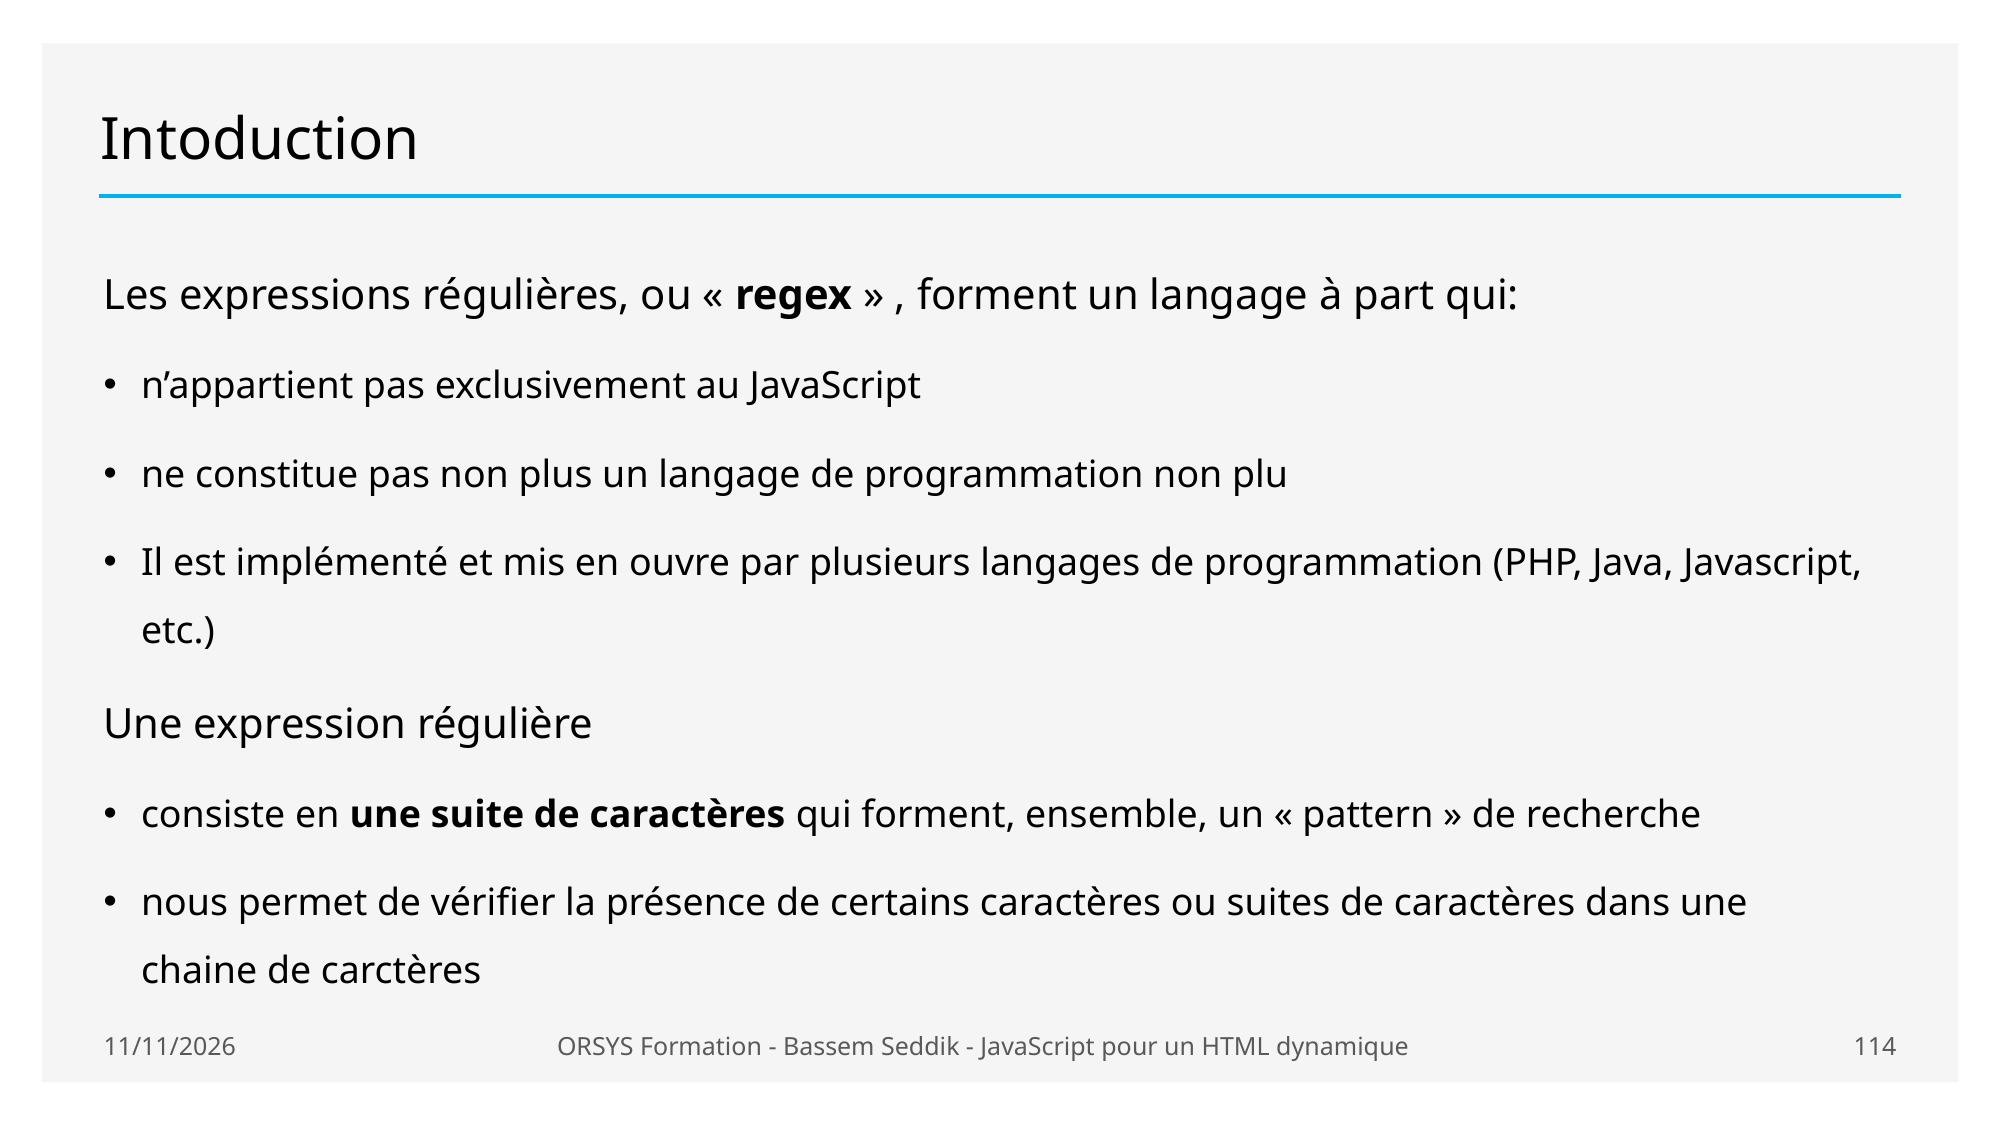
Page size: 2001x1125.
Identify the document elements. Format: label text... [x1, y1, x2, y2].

footer ORSYS Formation - Bassem Seddik - JavaScript pour un HTML dynamique [340, 1017, 1626, 1078]
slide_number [88, 1017, 340, 1078]
slide_number 114 [1626, 1017, 1912, 1078]
list Les expressions régulières, ou « regex » , forment un langage à part qui: n’appartient pas exclusivement au JavaScript ne constitue pas non plus un langage de programmation non plu Il est implémenté et mis en ouvre par plusieurs langages de programmation (PHP, Java, Javascript, etc.) Une expression régulière consiste en une suite de caractères qui forment, ensemble, un « pattern » de recherche nous permet de vérifier la présence de certains caractères ou suites de caractères dans une chaine de carctères [88, 235, 1888, 1014]
title Intoduction [85, 73, 1888, 179]
